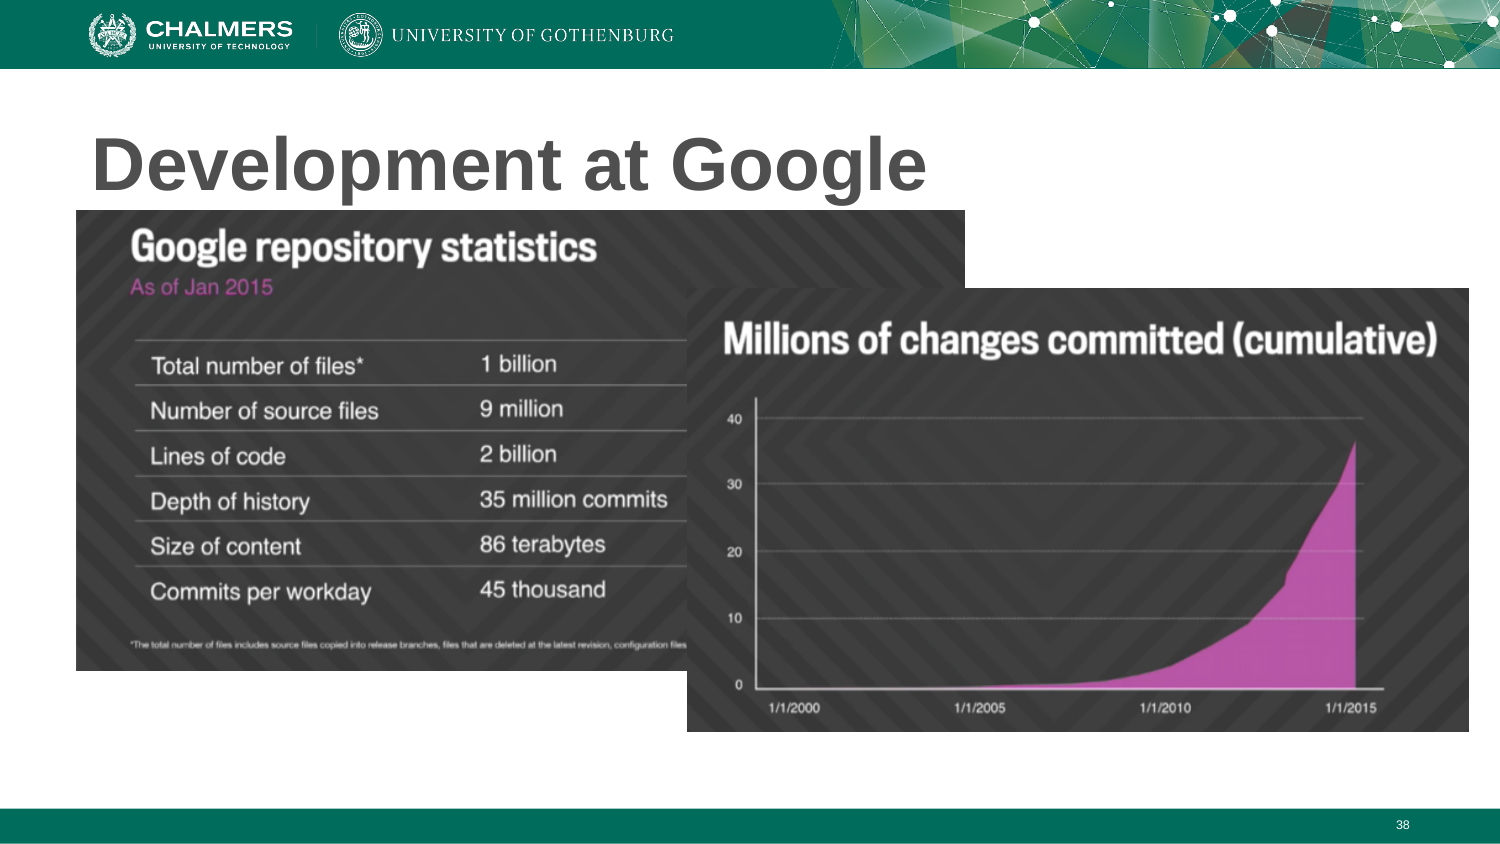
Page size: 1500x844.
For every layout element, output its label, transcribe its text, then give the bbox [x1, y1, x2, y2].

slide_number ‹#› [1074, 809, 1425, 844]
title Development at Google [76, 100, 1425, 211]
picture [76, 210, 1469, 732]
picture [759, 0, 1500, 68]
picture [64, 0, 696, 85]
